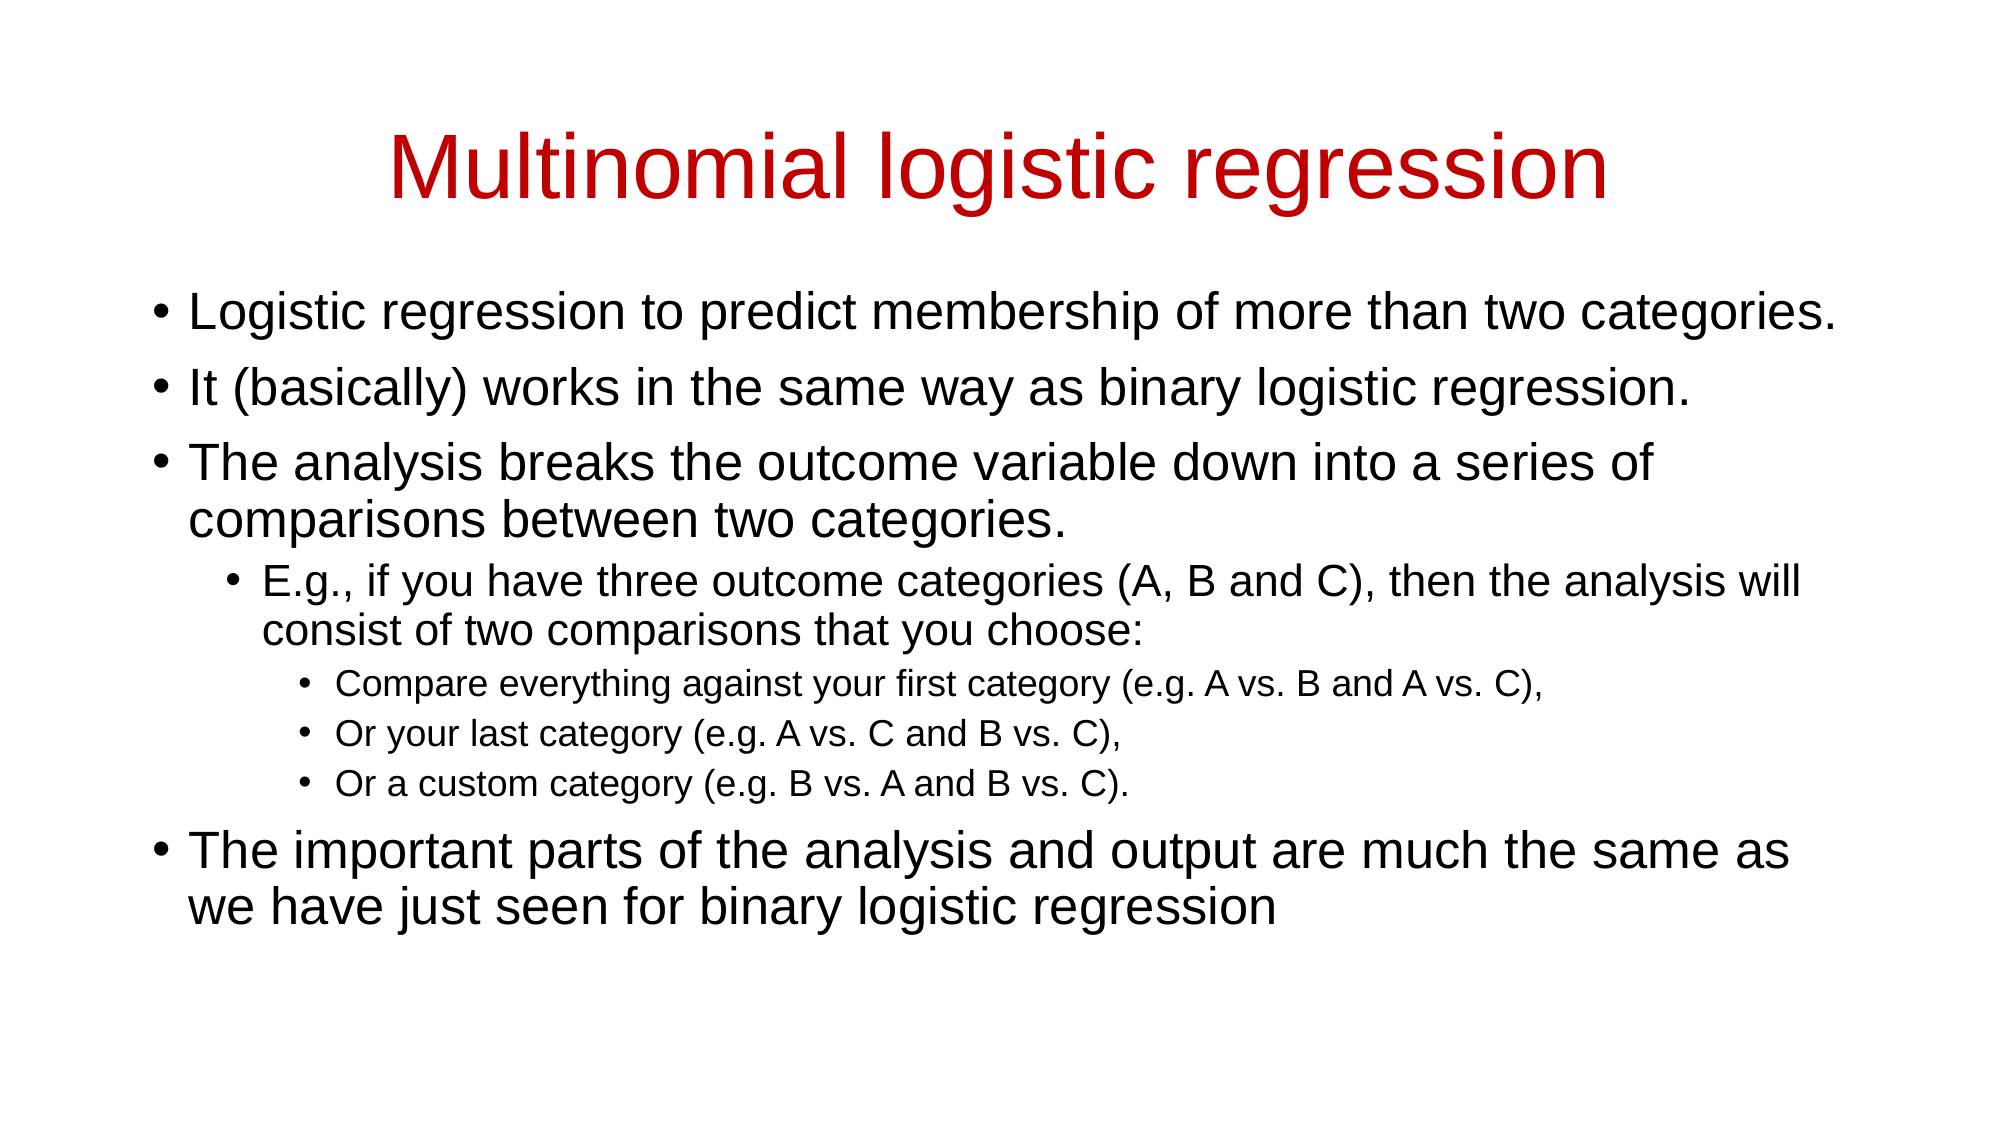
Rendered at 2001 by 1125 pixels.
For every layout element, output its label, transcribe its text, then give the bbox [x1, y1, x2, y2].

list Logistic regression to predict membership of more than two categories. It (basically) works in the same way as binary logistic regression. The analysis breaks the outcome variable down into a series of comparisons between two categories. E.g., if you have three outcome categories (A, B and C), then the analysis will consist of two comparisons that you choose: Compare everything against your first category (e.g. A vs. B and A vs. C), Or your last category (e.g. A vs. C and B vs. C), Or a custom category (e.g. B vs. A and B vs. C). The important parts of the analysis and output are much the same as we have just seen for binary logistic regression [137, 277, 1863, 992]
title Multinomial logistic regression [137, 59, 1863, 277]
